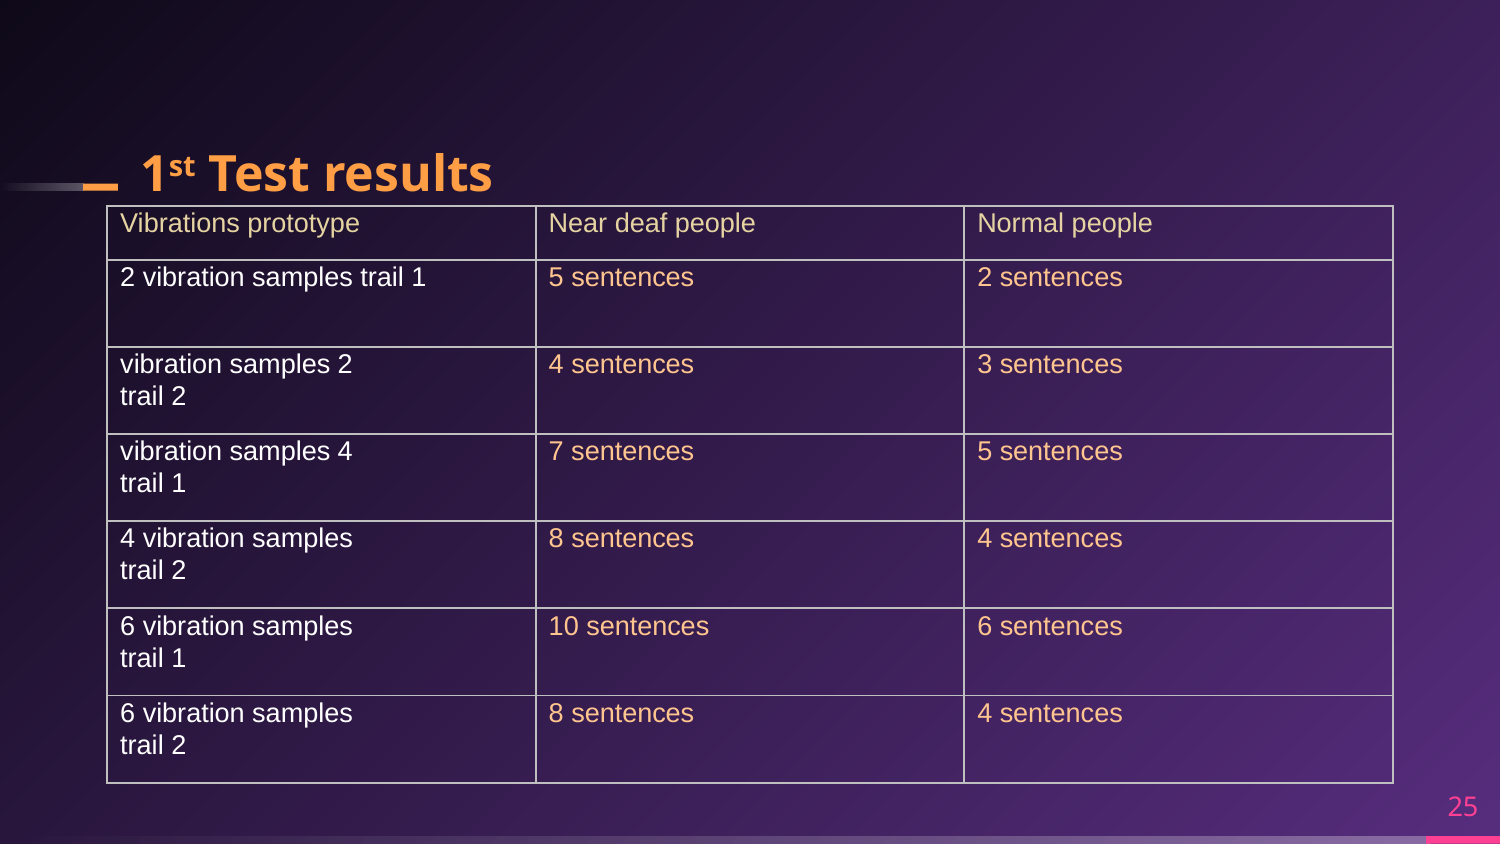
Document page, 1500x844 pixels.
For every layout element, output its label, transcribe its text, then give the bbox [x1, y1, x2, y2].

table_cell 5 sentences [537, 261, 963, 346]
table_cell 4 sentences [965, 522, 1392, 607]
table_cell 4 vibration samples trail 2 [108, 522, 535, 607]
table_cell 4 vibration samples trail 1 [108, 435, 535, 520]
table_cell 8 sentences [537, 522, 963, 607]
table_cell 8 sentences [537, 696, 963, 782]
slide_number 25 [1426, 779, 1500, 837]
table_cell 2 vibration samples trail 1 [108, 261, 535, 346]
table_cell 2 vibration samples trail 2 [108, 348, 535, 433]
table_cell 10 sentences [537, 609, 963, 695]
table_cell 6 vibration samples trail 2 [108, 696, 535, 782]
table_cell 4 sentences [965, 696, 1392, 782]
table_header Near deaf people [537, 207, 963, 259]
table_cell 4 sentences [537, 348, 963, 433]
table_header Vibrations prototype [108, 207, 535, 259]
table_cell 6 sentences [965, 609, 1392, 695]
table_cell 2 sentences [965, 261, 1392, 346]
table_cell 6 vibration samples trail 1 [108, 609, 535, 695]
title 1st Test results [140, 137, 1011, 203]
table_header Normal people [965, 207, 1392, 259]
table_cell 7 sentences [537, 435, 963, 520]
table_cell 3 sentences [965, 348, 1392, 433]
table_cell 5 sentences [965, 435, 1392, 520]
